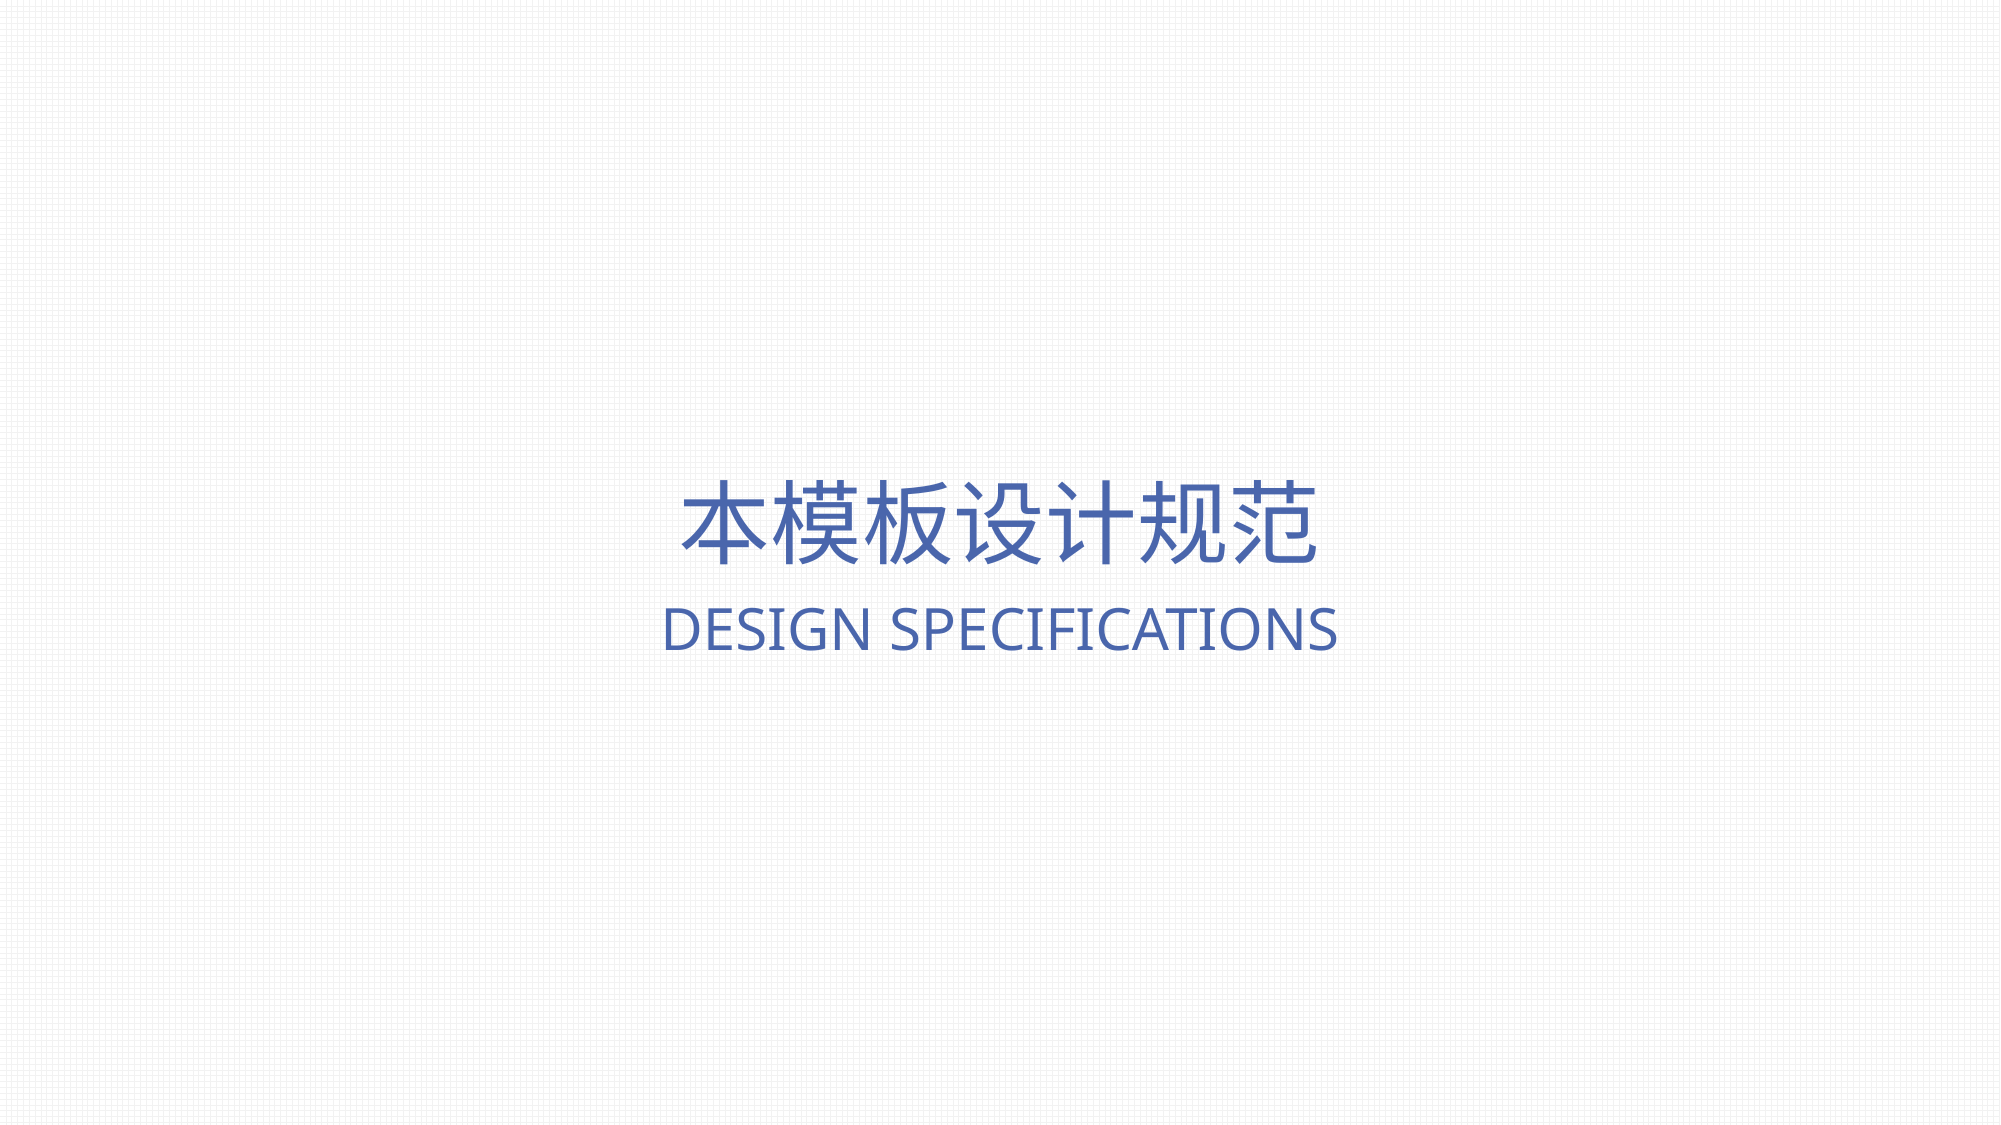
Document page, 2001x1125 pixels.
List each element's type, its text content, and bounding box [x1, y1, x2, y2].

text_box 本模板设计规范 [663, 458, 1336, 583]
text_box DESIGN SPECIFICATIONS [645, 584, 1355, 670]
